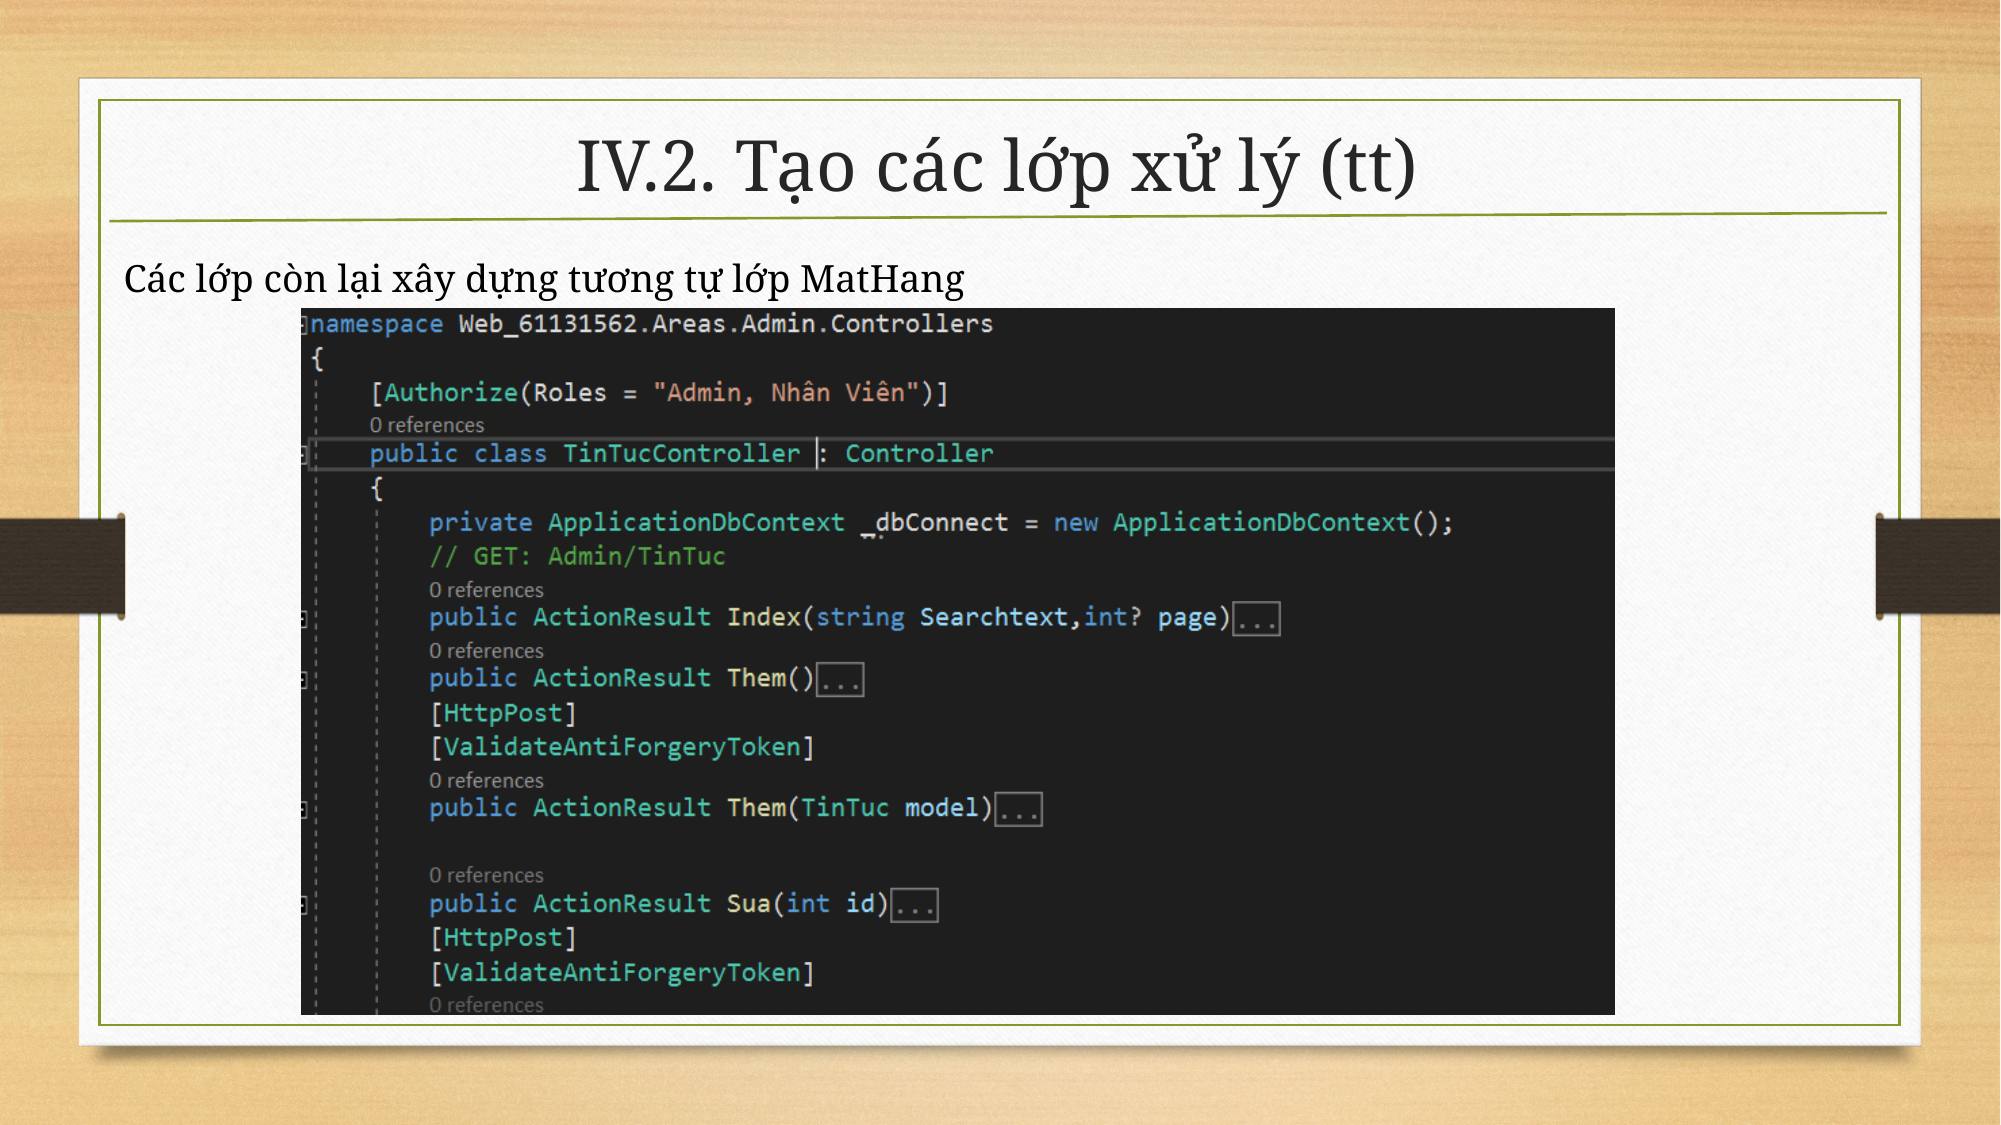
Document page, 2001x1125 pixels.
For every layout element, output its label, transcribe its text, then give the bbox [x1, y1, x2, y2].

title IV.2. Tạo các lớp xử lý (tt) [108, 113, 1887, 213]
text_box Các lớp còn lại xây dựng tương tự lớp MatHang [108, 247, 1871, 308]
picture [0, 0, 2001, 1125]
